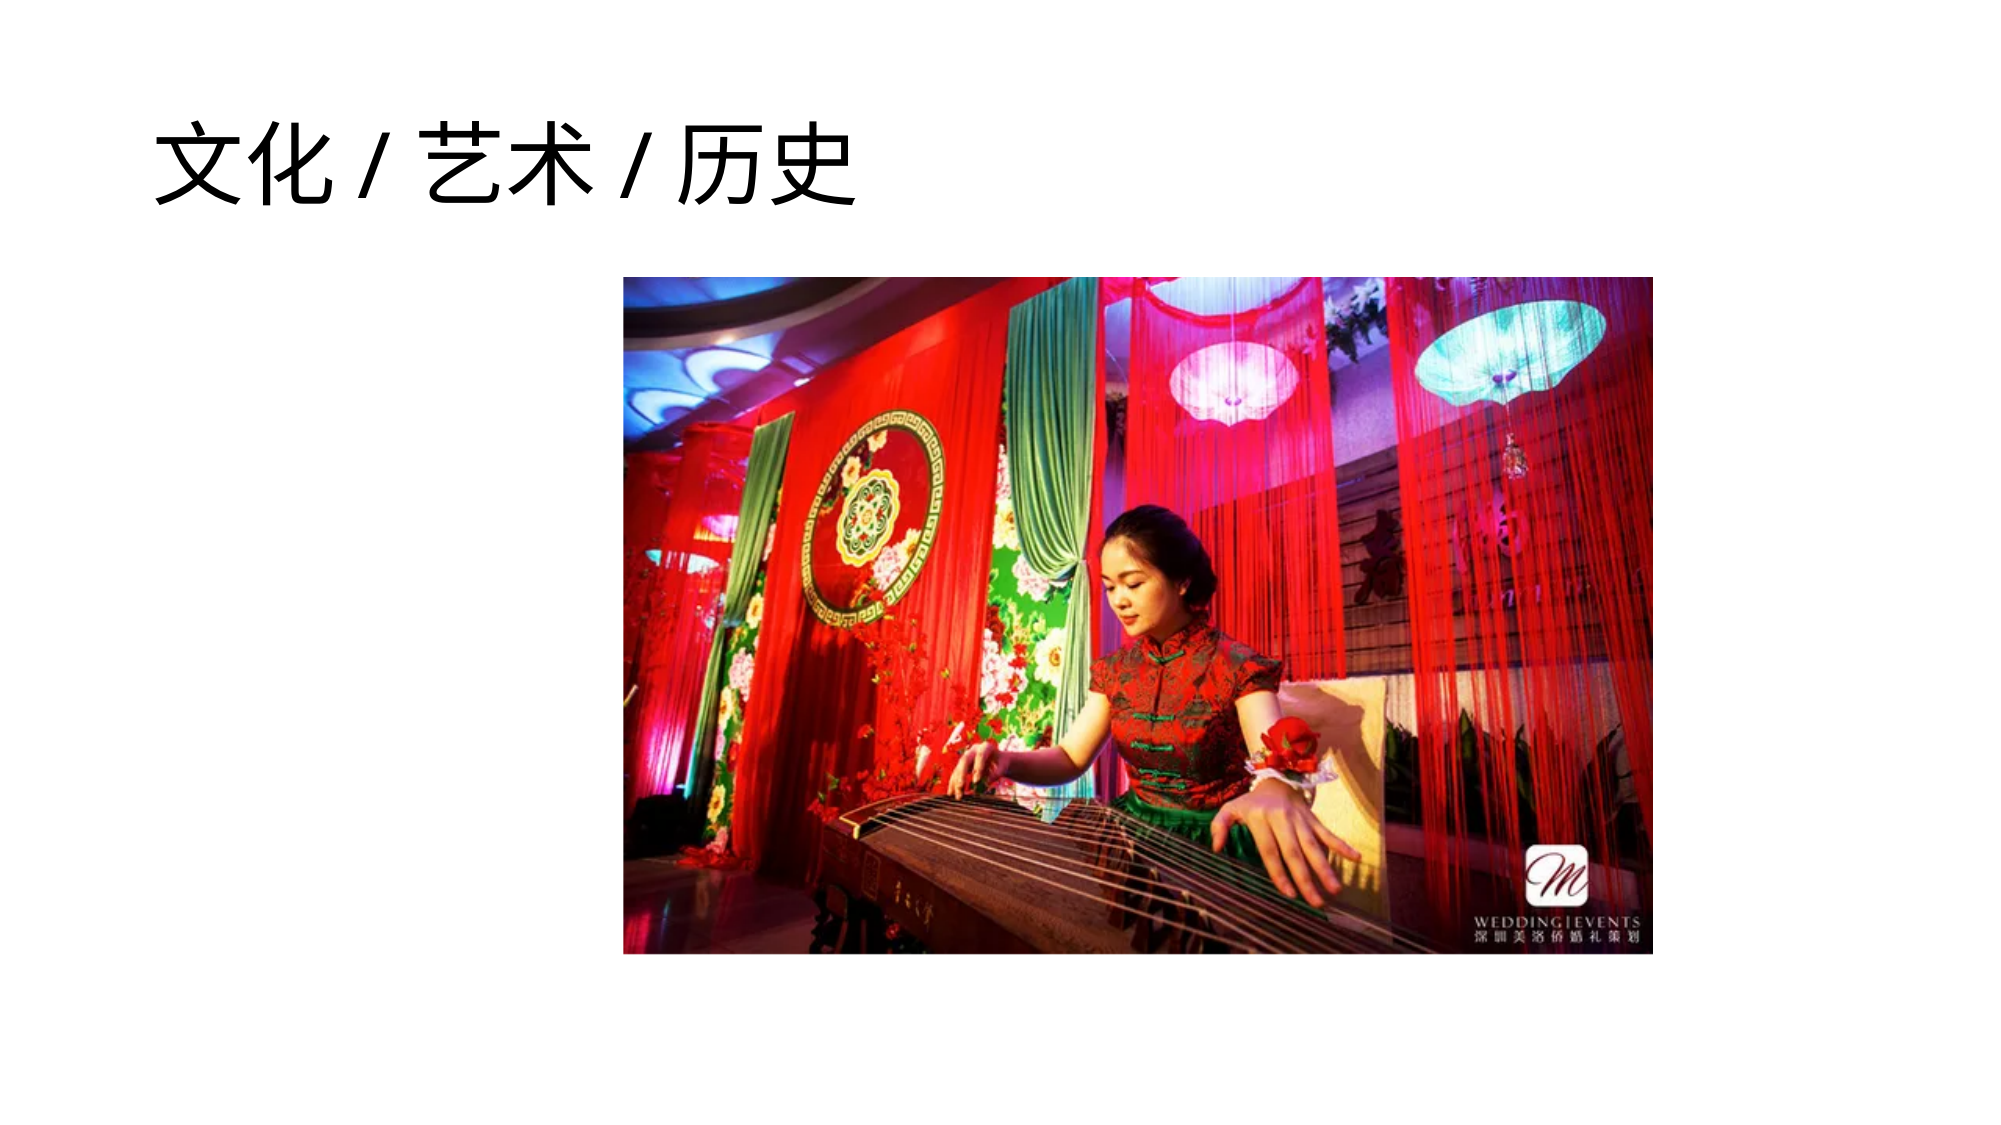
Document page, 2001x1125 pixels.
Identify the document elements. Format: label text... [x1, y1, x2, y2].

picture [622, 277, 1653, 956]
title 文化/艺术/历史 [137, 59, 1863, 278]
